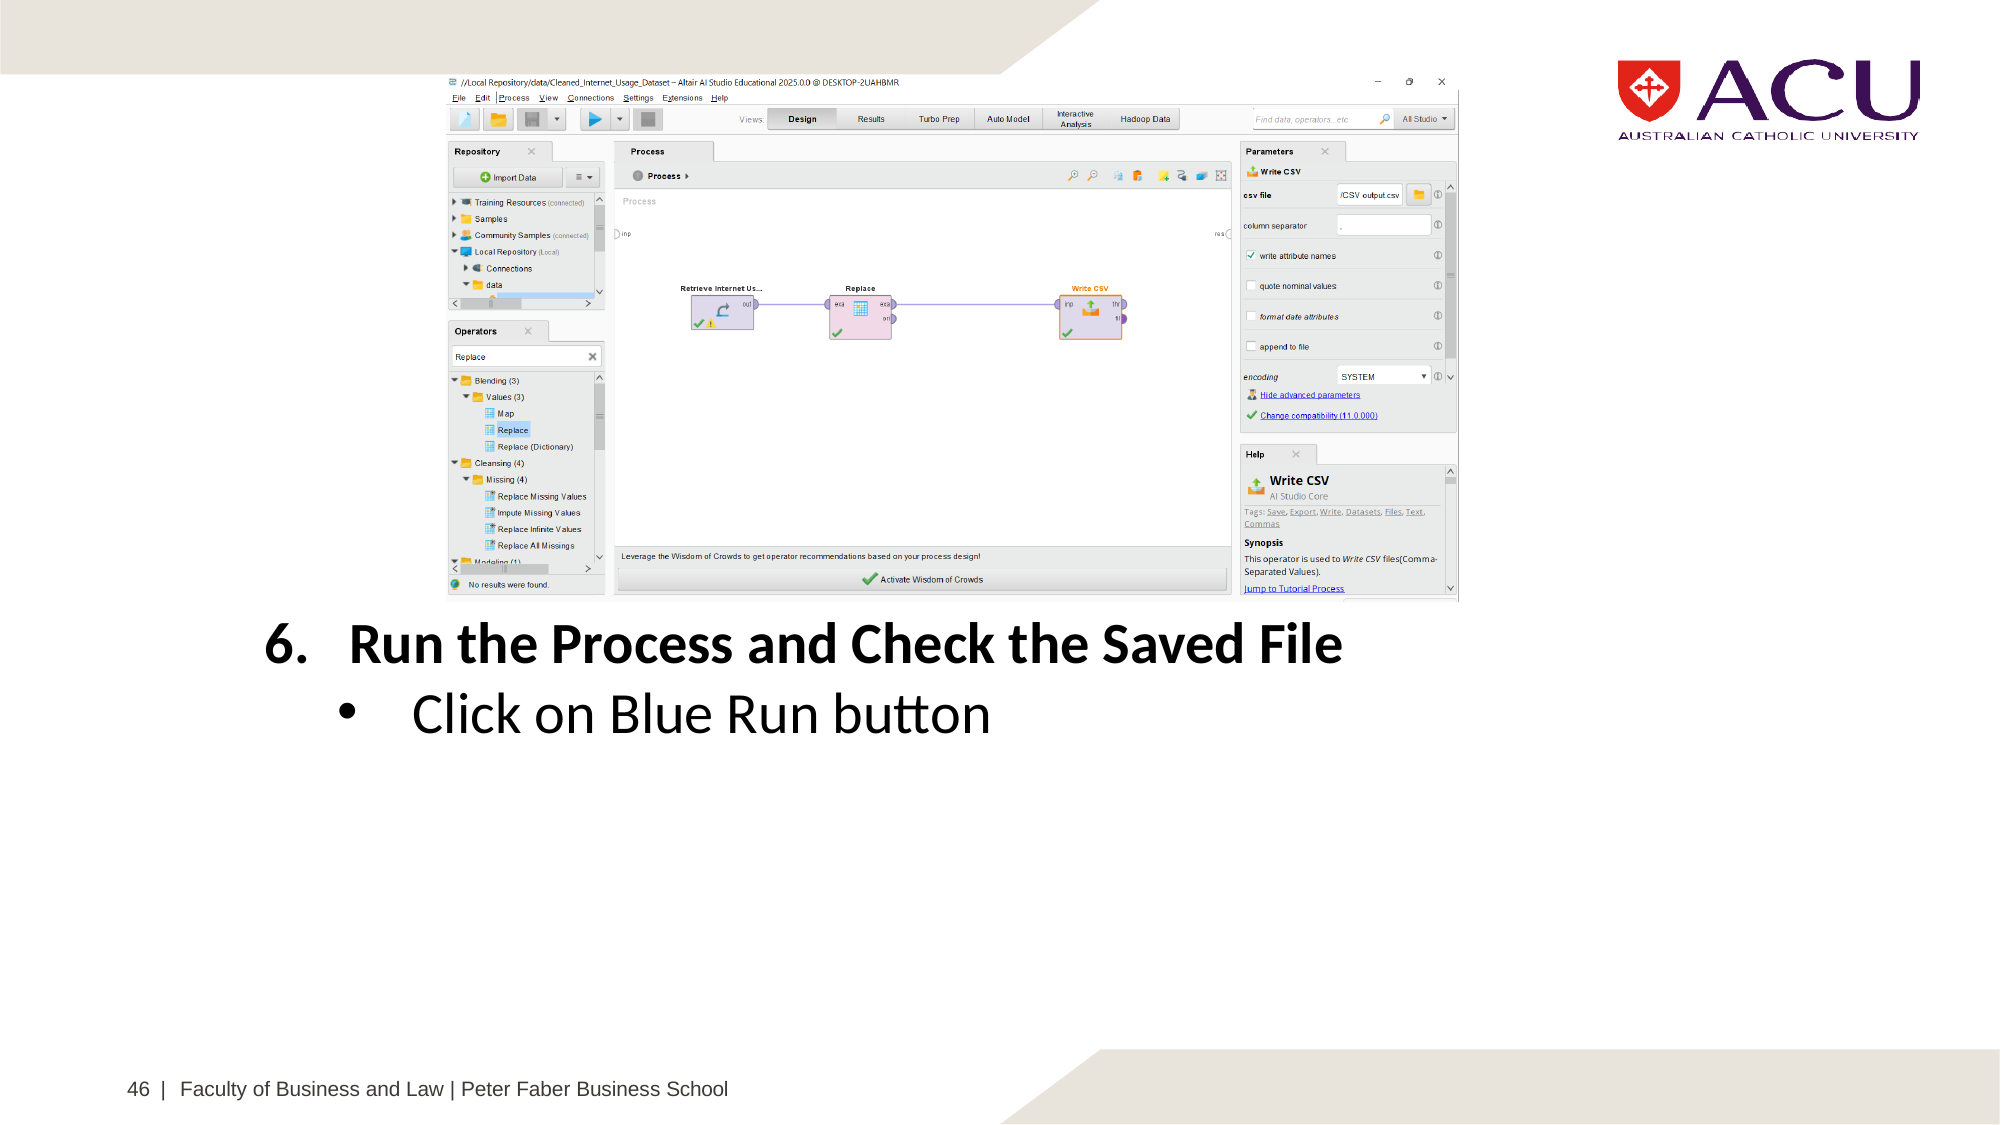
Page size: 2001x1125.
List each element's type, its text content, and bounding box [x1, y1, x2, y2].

picture [445, 74, 1459, 602]
picture [1618, 59, 1920, 140]
slide_number 46 | Faculty of Business and Law | Peter Faber Business School [120, 1075, 937, 1125]
text_box Run the Process and Check the Saved File Click on Blue Run button [249, 562, 1750, 753]
